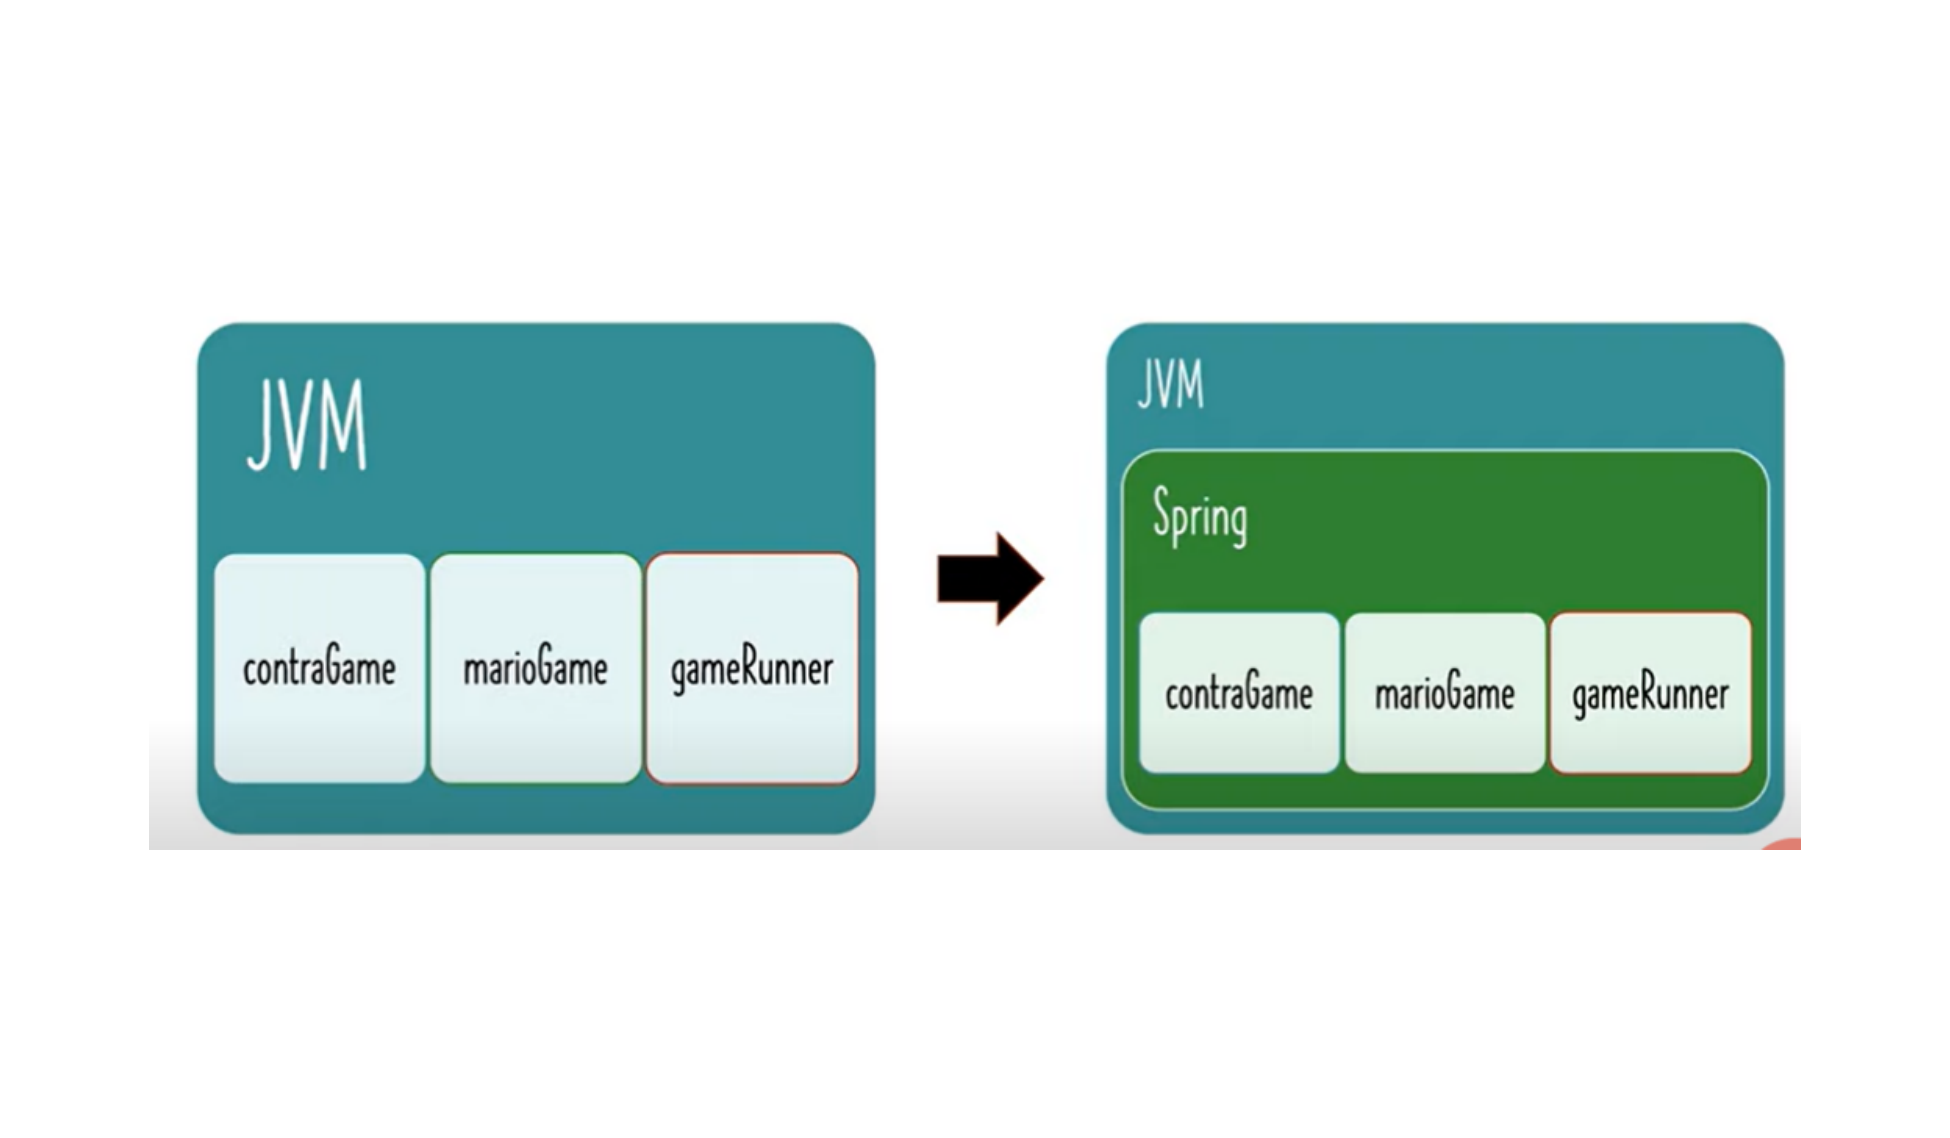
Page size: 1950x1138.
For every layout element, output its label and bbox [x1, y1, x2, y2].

picture [148, 287, 1801, 851]
